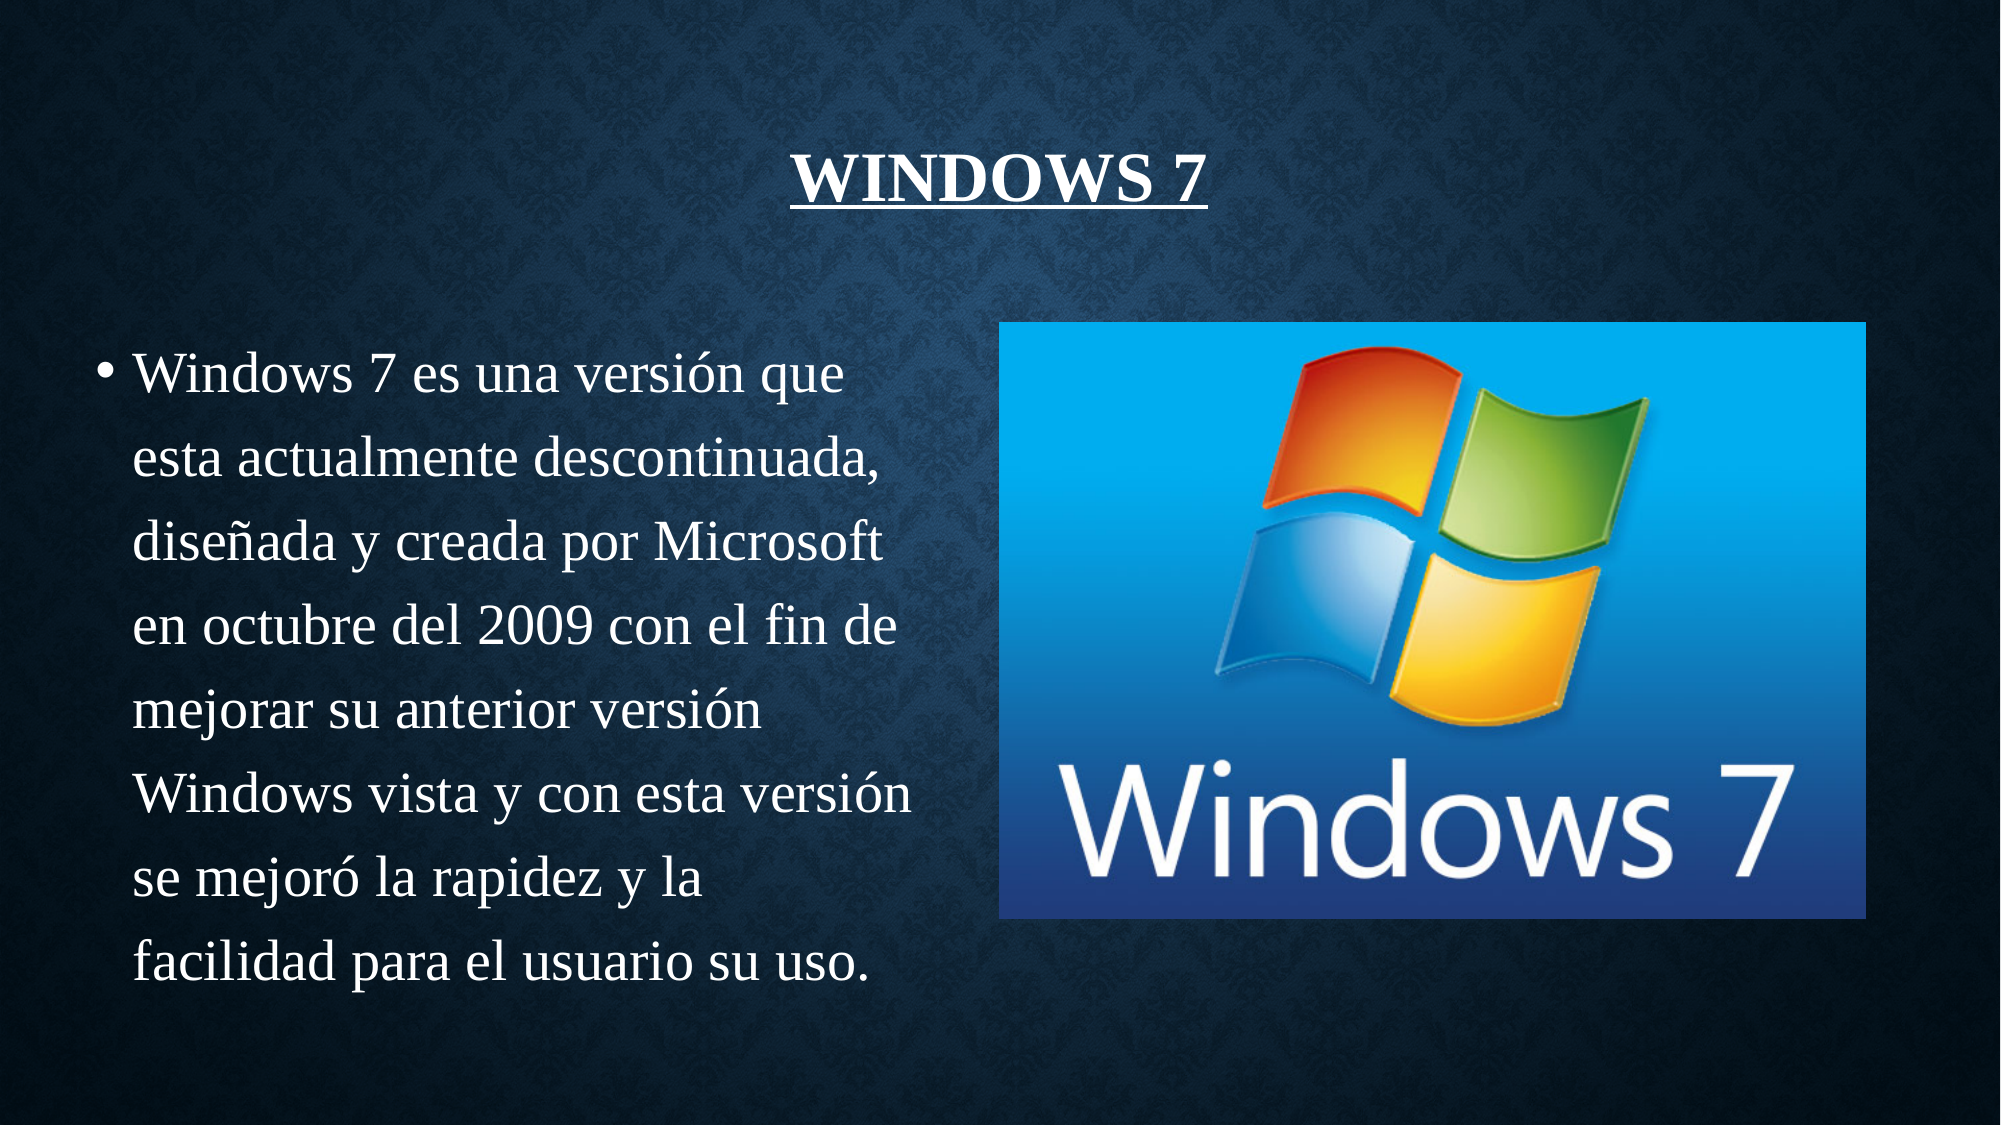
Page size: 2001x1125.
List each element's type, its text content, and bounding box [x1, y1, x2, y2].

picture [1262, 346, 1463, 517]
picture [998, 512, 1866, 920]
picture [1438, 388, 1650, 563]
title Windows 7 [149, 69, 1849, 288]
list Windows 7 es una versión que esta actualmente descontinuada, diseñada y creada por Microsoft en octubre del 2009 con el fin de mejorar su anterior versión Windows vista y con esta versión se mejoró la rapidez y la facilidad para el usuario su uso. [80, 312, 931, 838]
